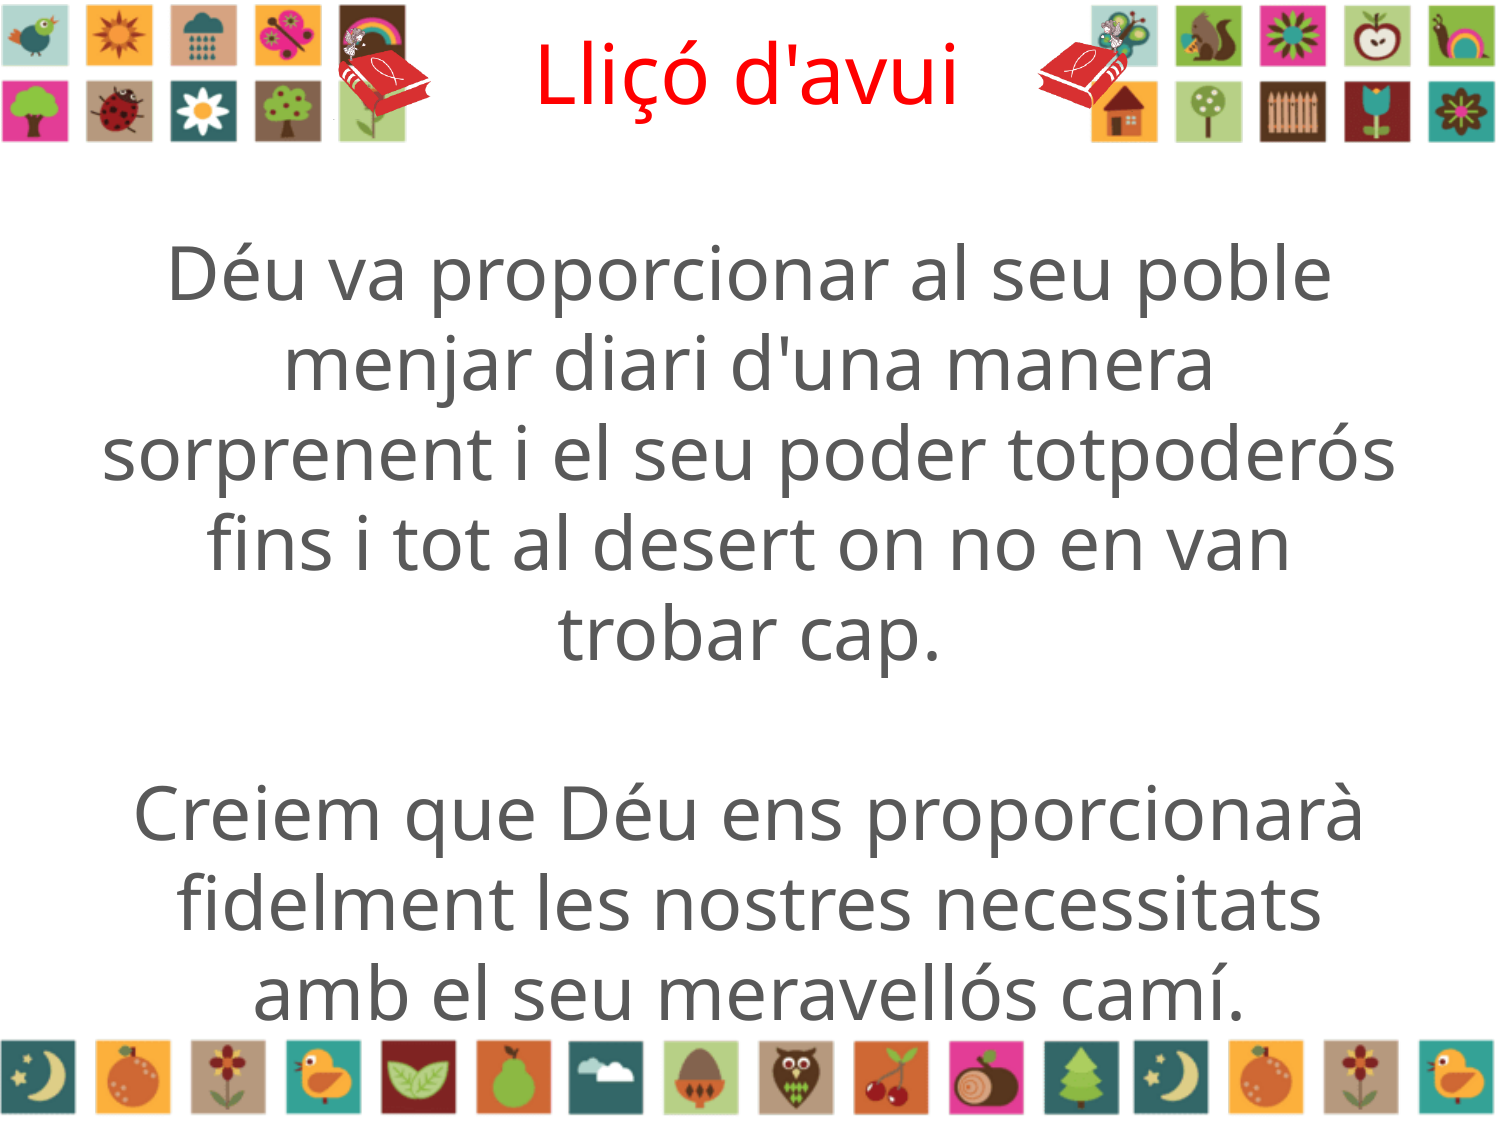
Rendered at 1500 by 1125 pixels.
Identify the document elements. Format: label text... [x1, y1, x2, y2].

text_box Lliçó d'avui [425, 13, 1078, 129]
picture [1005, 3, 1500, 150]
picture [0, 3, 463, 150]
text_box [0, 1028, 1500, 1118]
text_box Déu va proporcionar al seu poble menjar diari d'una manera sorprenent i el seu poder totpoderós fins i tot al desert on no en van trobar cap. Creiem que Déu ens proporcionarà fidelment les nostres necessitats amb el seu meravellós camí. [76, 218, 1424, 1027]
